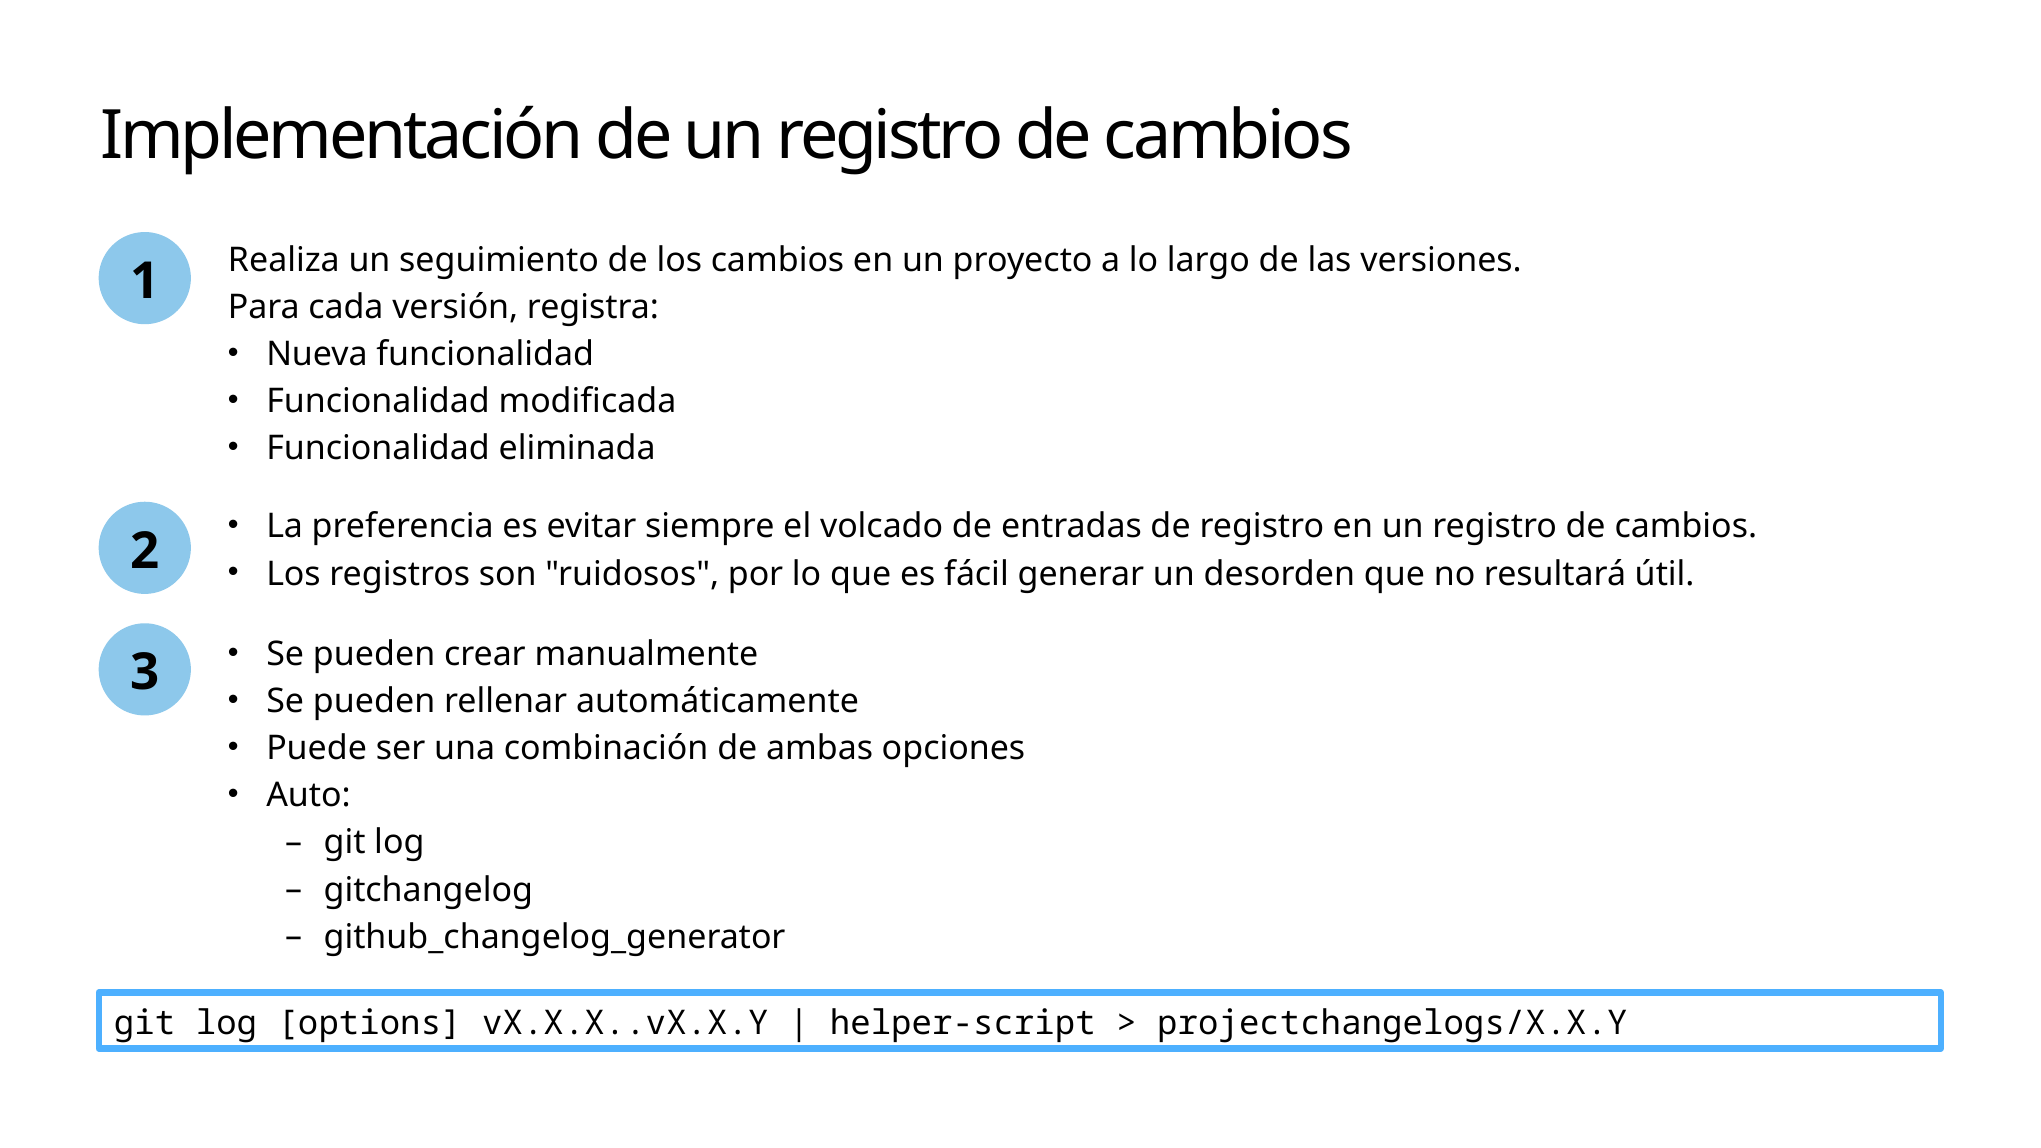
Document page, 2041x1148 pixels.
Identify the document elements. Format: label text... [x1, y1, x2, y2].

text_box 3 [97, 622, 192, 717]
text_box Realiza un seguimiento de los cambios en un proyecto a lo largo de las versiones. Para cada versión, registra: Nueva funcionalidad Funcionalidad modificada Funcionalidad eliminada [227, 237, 1941, 468]
text_box Se pueden crear manualmente Se pueden rellenar automáticamente Puede ser una combinación de ambas opciones Auto: git log gitchangelog github_changelog_generator [227, 631, 1941, 956]
text_box 1 [97, 231, 192, 326]
text_box 2 [97, 500, 192, 595]
text_box git log [options] vX.X.X..vX.X.Y | helper-script > projectchangelogs/X.X.Y [98, 992, 1941, 1049]
title Implementación de un registro de cambios [100, 99, 1980, 176]
text_box La preferencia es evitar siempre el volcado de entradas de registro en un registro de cambios. Los registros son "ruidosos", por lo que es fácil generar un desorden que no resultará útil. [227, 503, 1941, 592]
